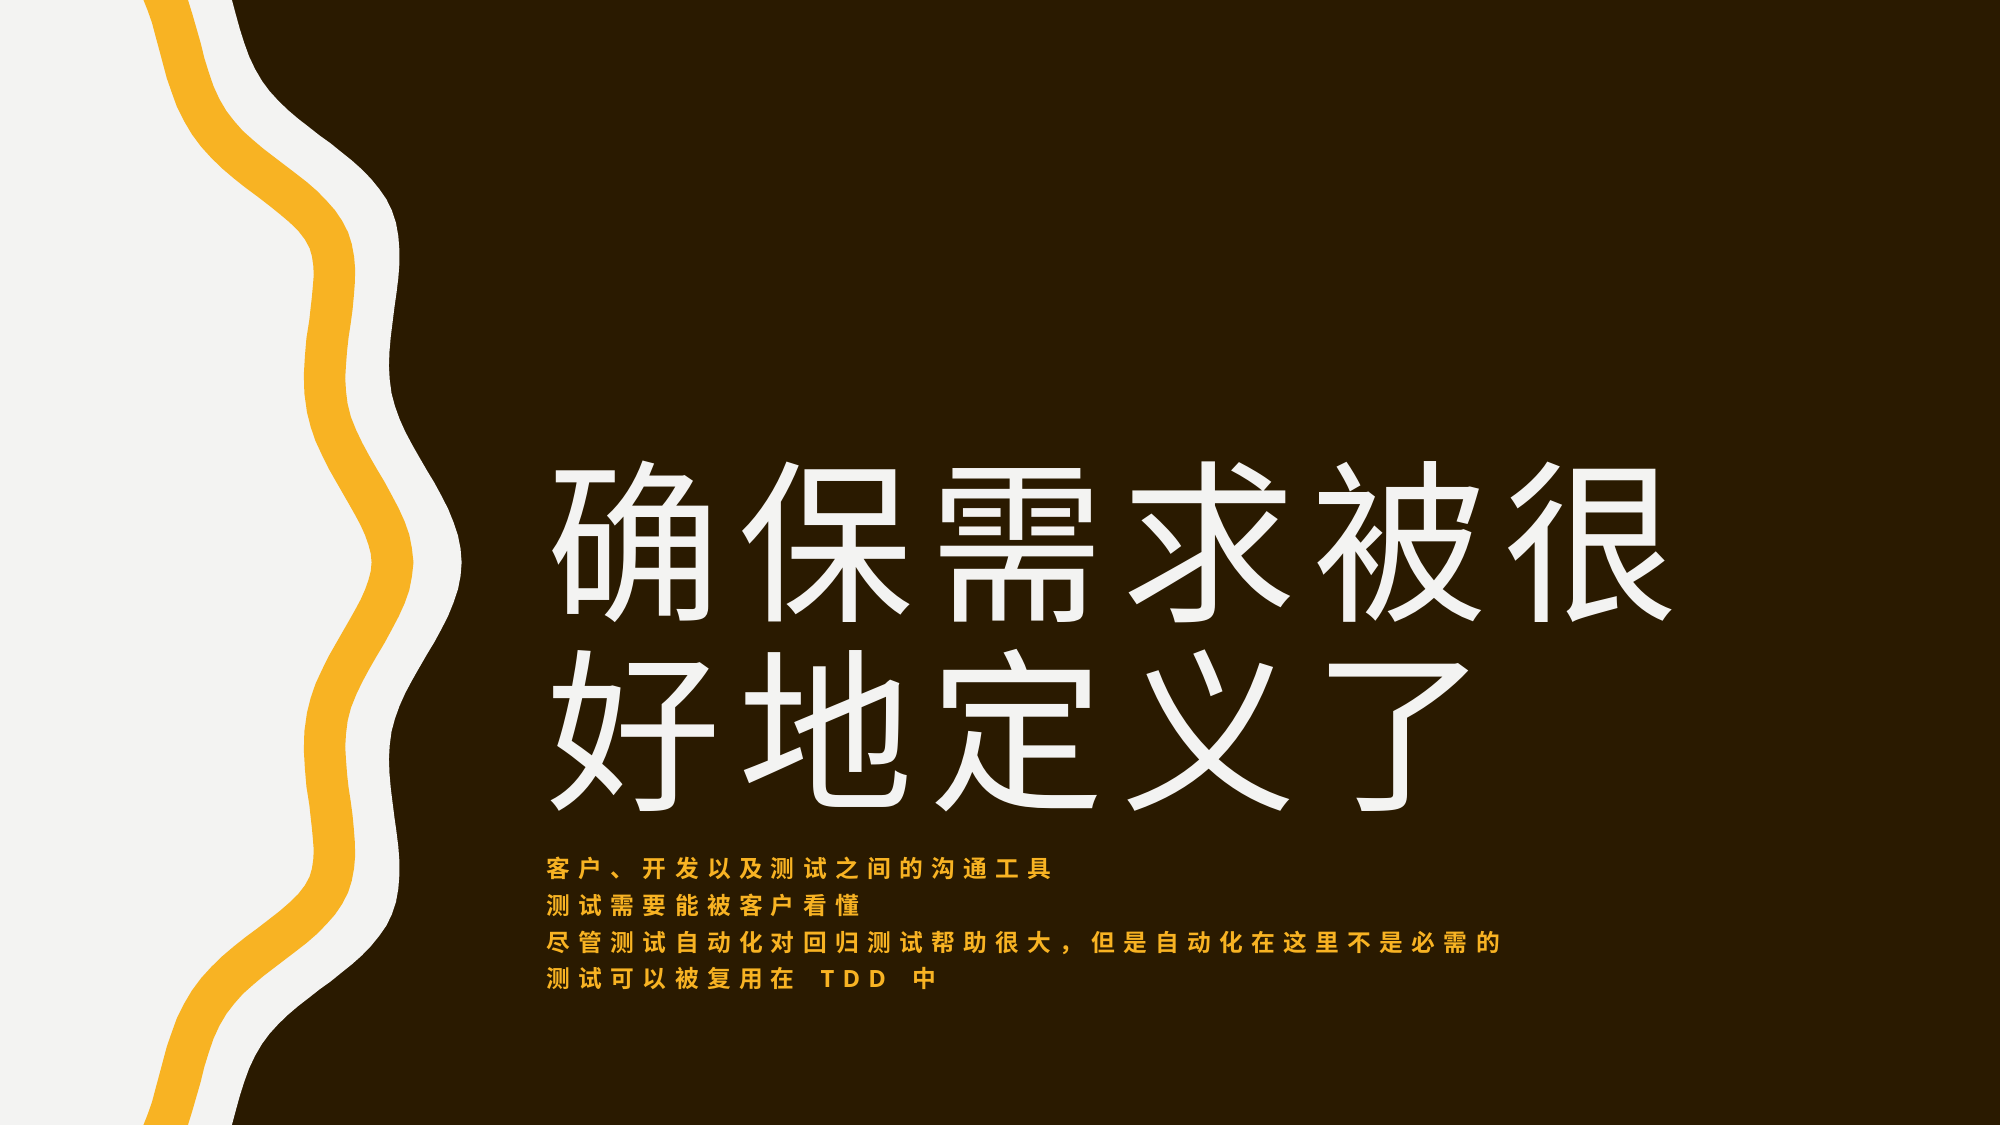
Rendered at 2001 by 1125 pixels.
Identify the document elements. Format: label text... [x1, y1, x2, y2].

list 客户、开发以及测试之间的沟通工具 测试需要能被客户看懂 尽管测试自动化对回归测试帮助很大，但是自动化在这里不是必需的 测试可以被复用在 TDD 中 [531, 846, 1684, 1003]
title 确保需求被很好地定义了 [531, 176, 1875, 843]
